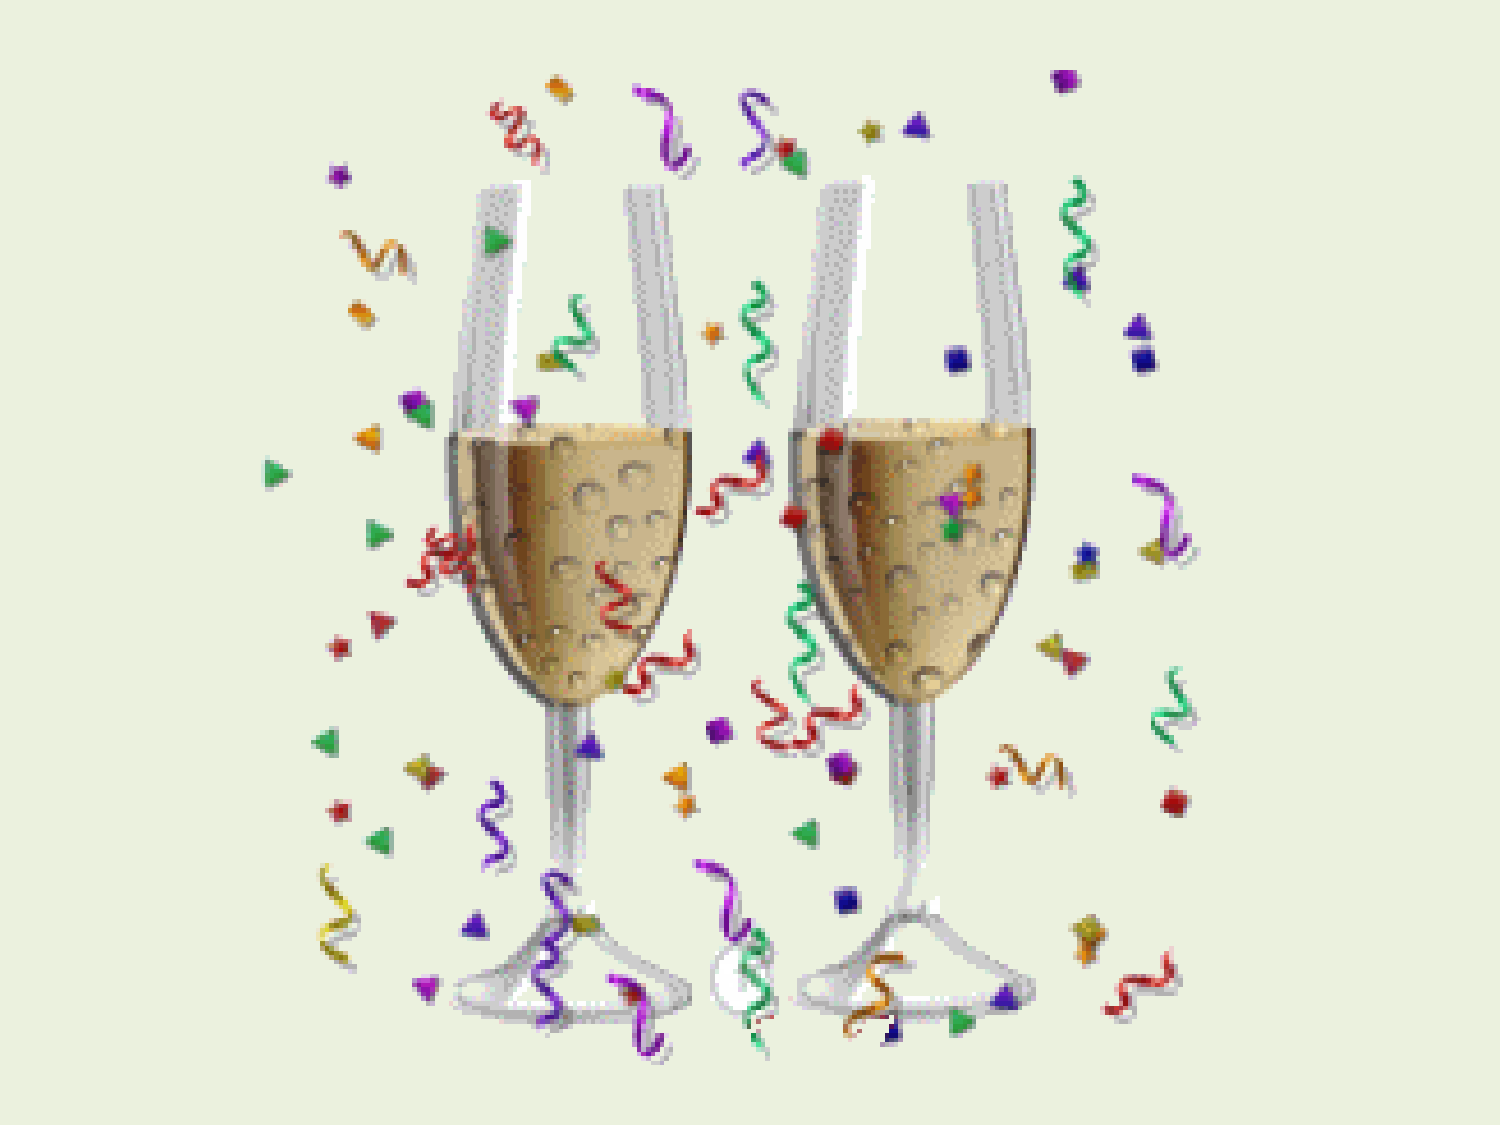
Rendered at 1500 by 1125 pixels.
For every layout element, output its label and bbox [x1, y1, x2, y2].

picture [182, 0, 1377, 1125]
